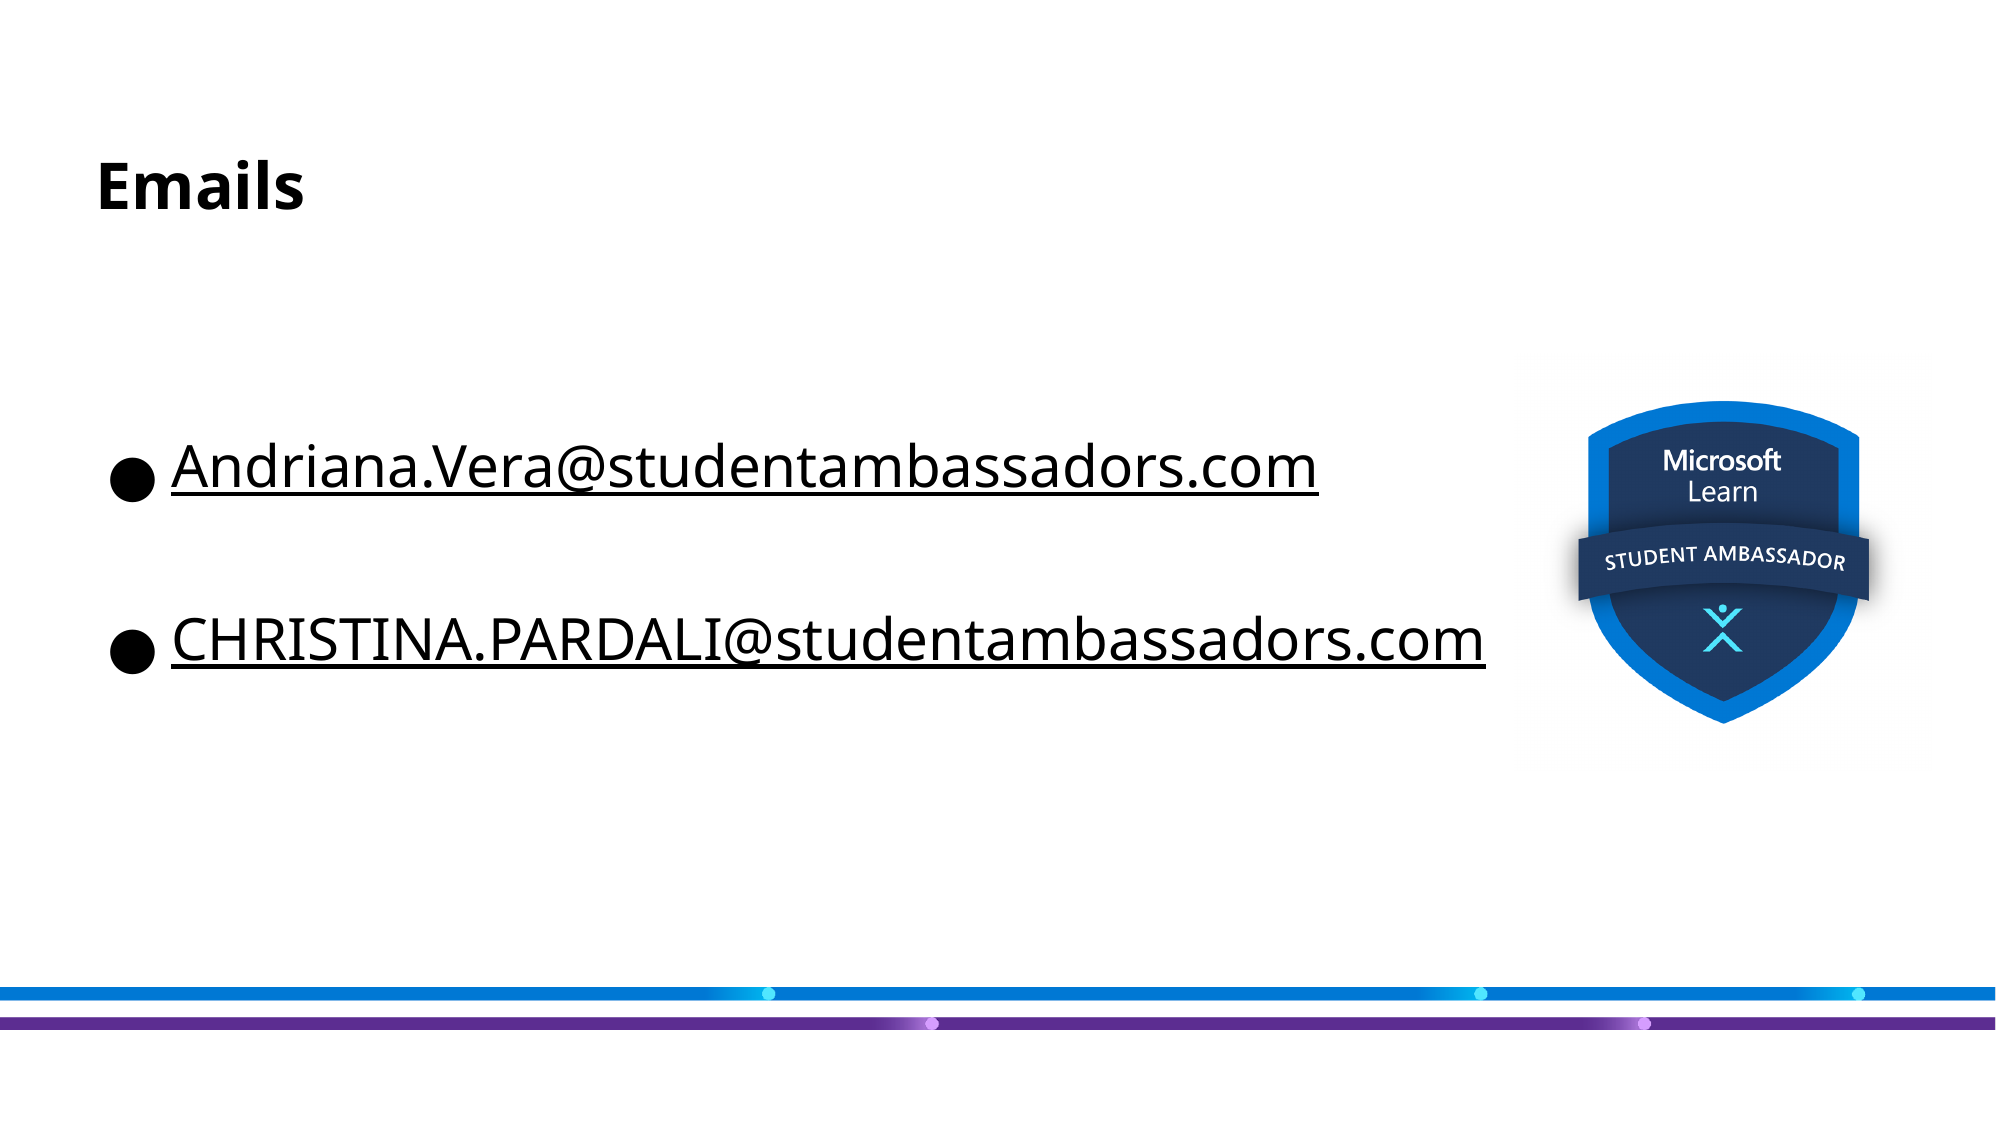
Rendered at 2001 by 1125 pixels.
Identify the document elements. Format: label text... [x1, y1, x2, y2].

picture [1513, 353, 1932, 772]
list Andriana.Vera@studentambassadors.com CHRISTINA.PARDALI@studentambassadors.com [96, 428, 1904, 808]
picture [0, 987, 2000, 1030]
title Emails [95, 144, 1904, 236]
